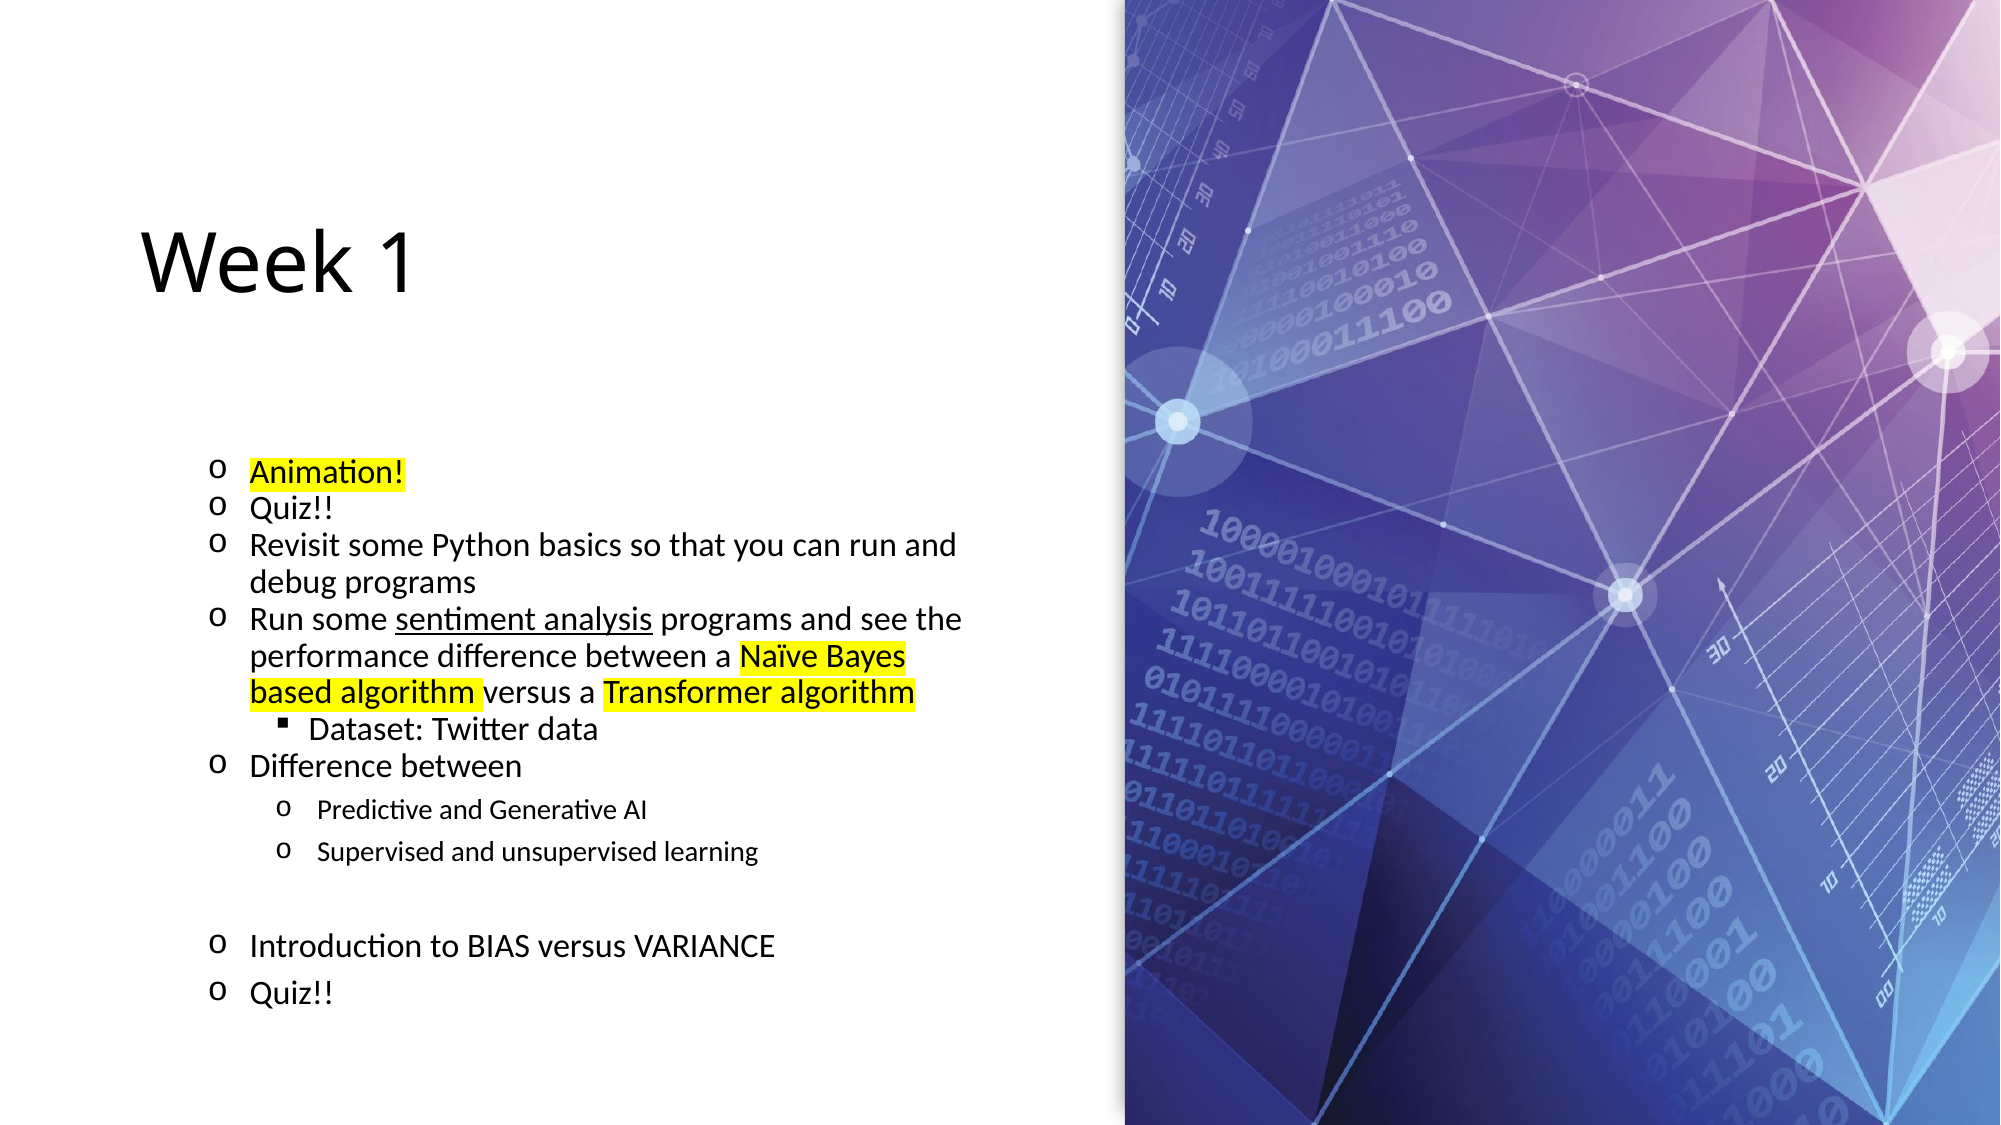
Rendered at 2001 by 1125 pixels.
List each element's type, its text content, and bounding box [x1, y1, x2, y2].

picture [1124, 0, 2000, 1125]
title Week 1 [124, 125, 1000, 405]
list Animation! Quiz!! Revisit some Python basics so that you can run and debug programs Run some sentiment analysis programs and see the performance difference between a Naïve Bayes based algorithm versus a Transformer algorithm Dataset: Twitter data Difference between Predictive and Generative AI Supervised and unsupervised learning Introduction to BIAS versus VARIANCE Quiz!! [124, 405, 1000, 1024]
text_box [0, 0, 1124, 1125]
